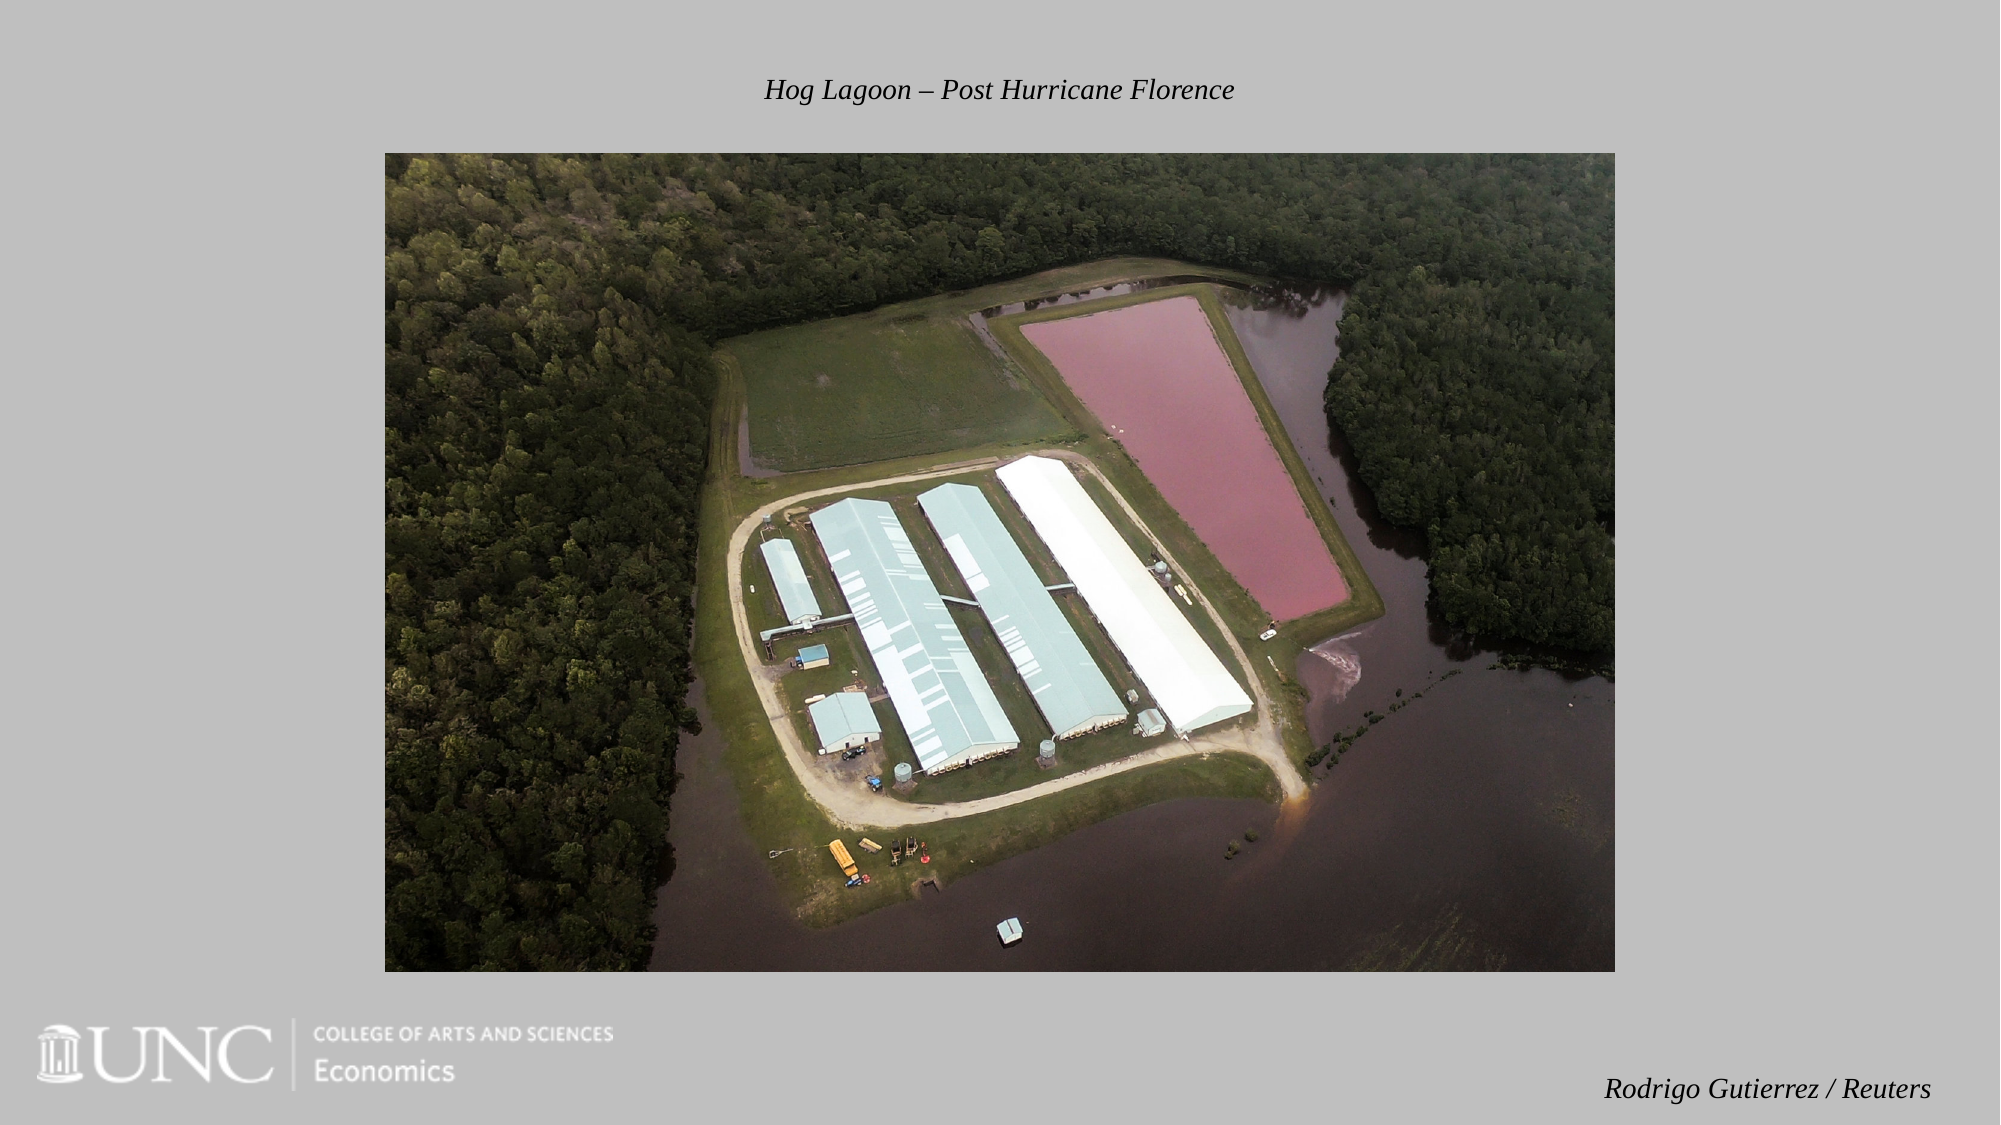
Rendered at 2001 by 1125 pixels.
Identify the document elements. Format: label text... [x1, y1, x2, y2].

picture [385, 153, 1615, 972]
text_box Rodrigo Gutierrez / Reuters [1536, 1062, 2000, 1112]
picture [37, 1018, 613, 1091]
text_box Hog Lagoon – Post Hurricane Florence [730, 62, 1270, 113]
